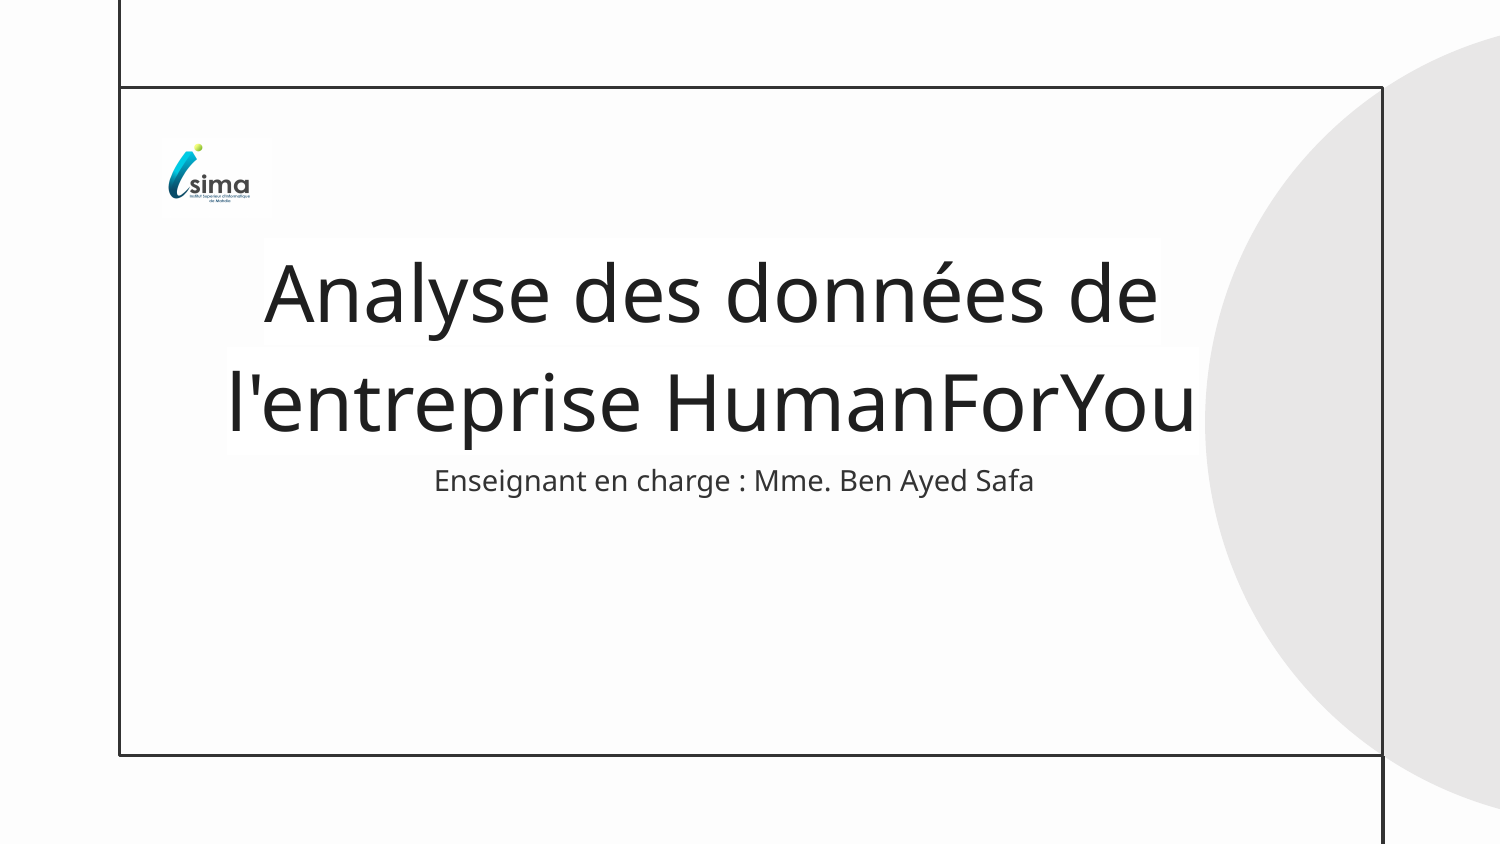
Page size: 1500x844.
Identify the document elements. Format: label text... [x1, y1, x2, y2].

text_box Enseignant en charge : Mme. Ben Ayed Safa [418, 447, 1082, 510]
picture [161, 137, 273, 218]
title Analyse des données de l'entreprise HumanForYou [131, 233, 1295, 463]
